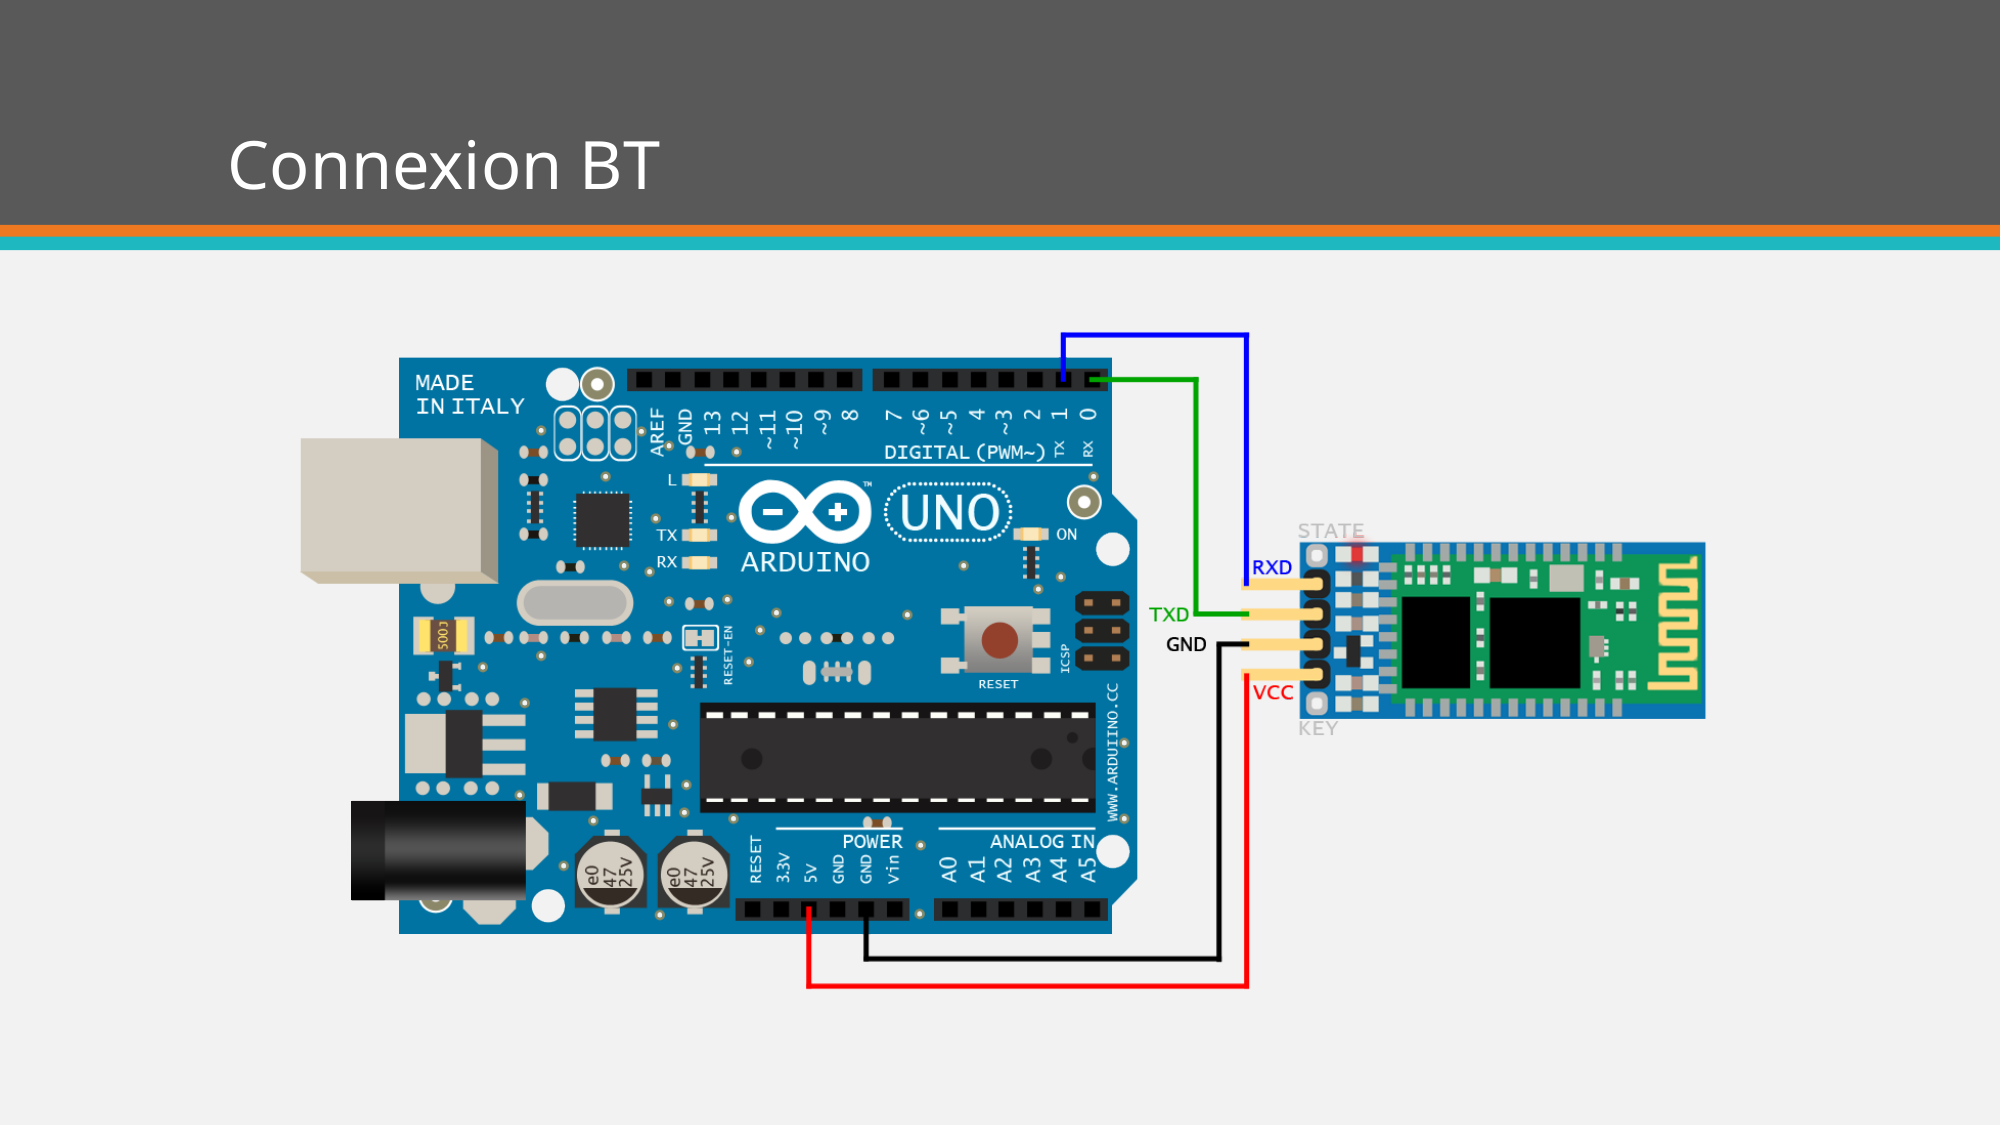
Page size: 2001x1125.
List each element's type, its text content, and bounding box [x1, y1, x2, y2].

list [265, 299, 1735, 1013]
title Connexion BT [212, 41, 1788, 212]
